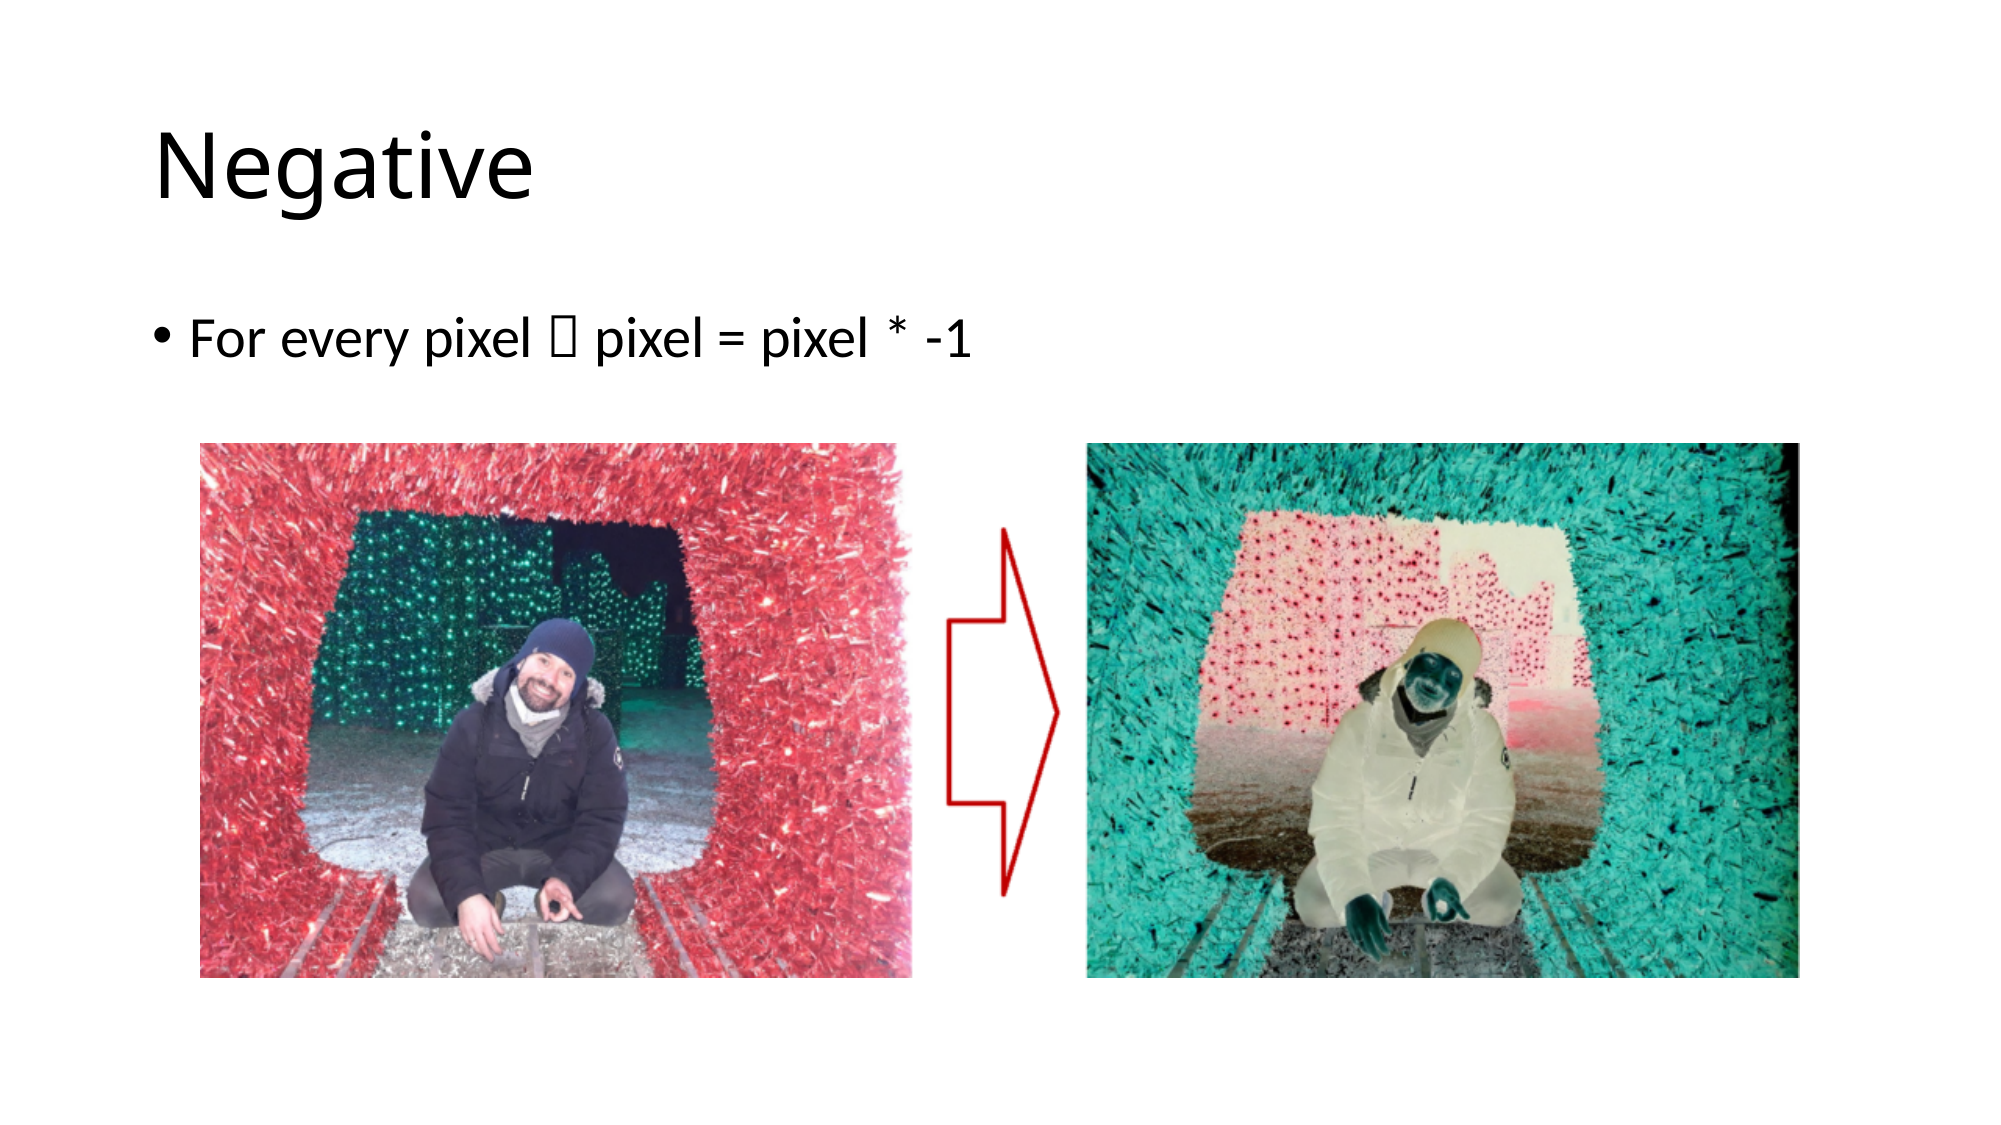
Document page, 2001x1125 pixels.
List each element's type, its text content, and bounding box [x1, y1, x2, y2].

list For every pixel  pixel = pixel * -1 [137, 299, 1863, 1014]
title Negative [137, 59, 1863, 278]
picture [199, 443, 1800, 978]
